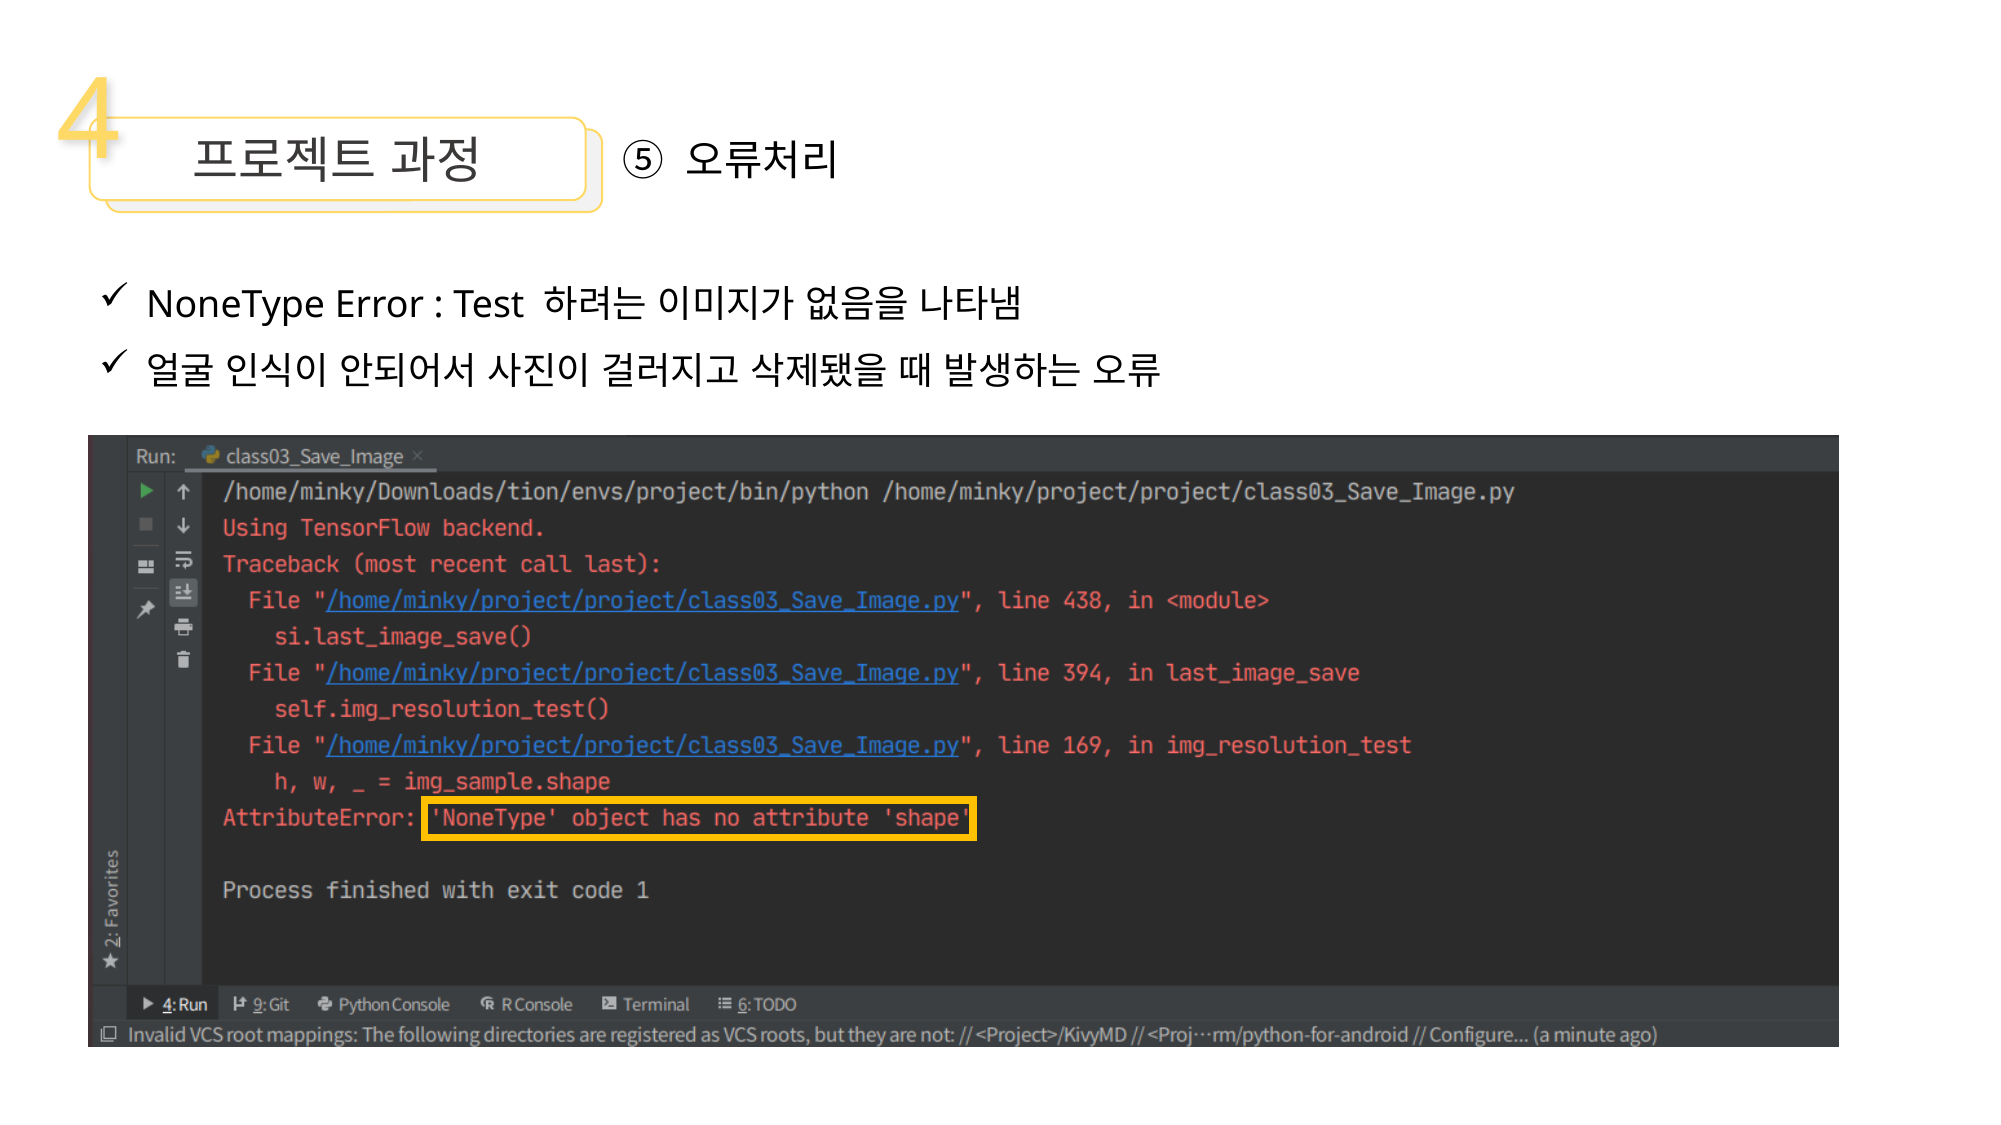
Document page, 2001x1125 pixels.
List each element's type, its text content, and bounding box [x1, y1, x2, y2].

text_box 프로젝트 과정 [177, 121, 498, 197]
text_box NoneType Error : Test 하려는 이미지가 없음을 나타냄 얼굴 인식이 안되어서 사진이 걸러지고 삭제됐을 때 발생하는 오류 [84, 250, 1177, 400]
text_box 4 [41, 38, 136, 189]
picture [88, 435, 1839, 1047]
text_box [92, 116, 587, 202]
text_box [105, 128, 604, 214]
text_box ⑤ 오류처리 [607, 126, 855, 192]
